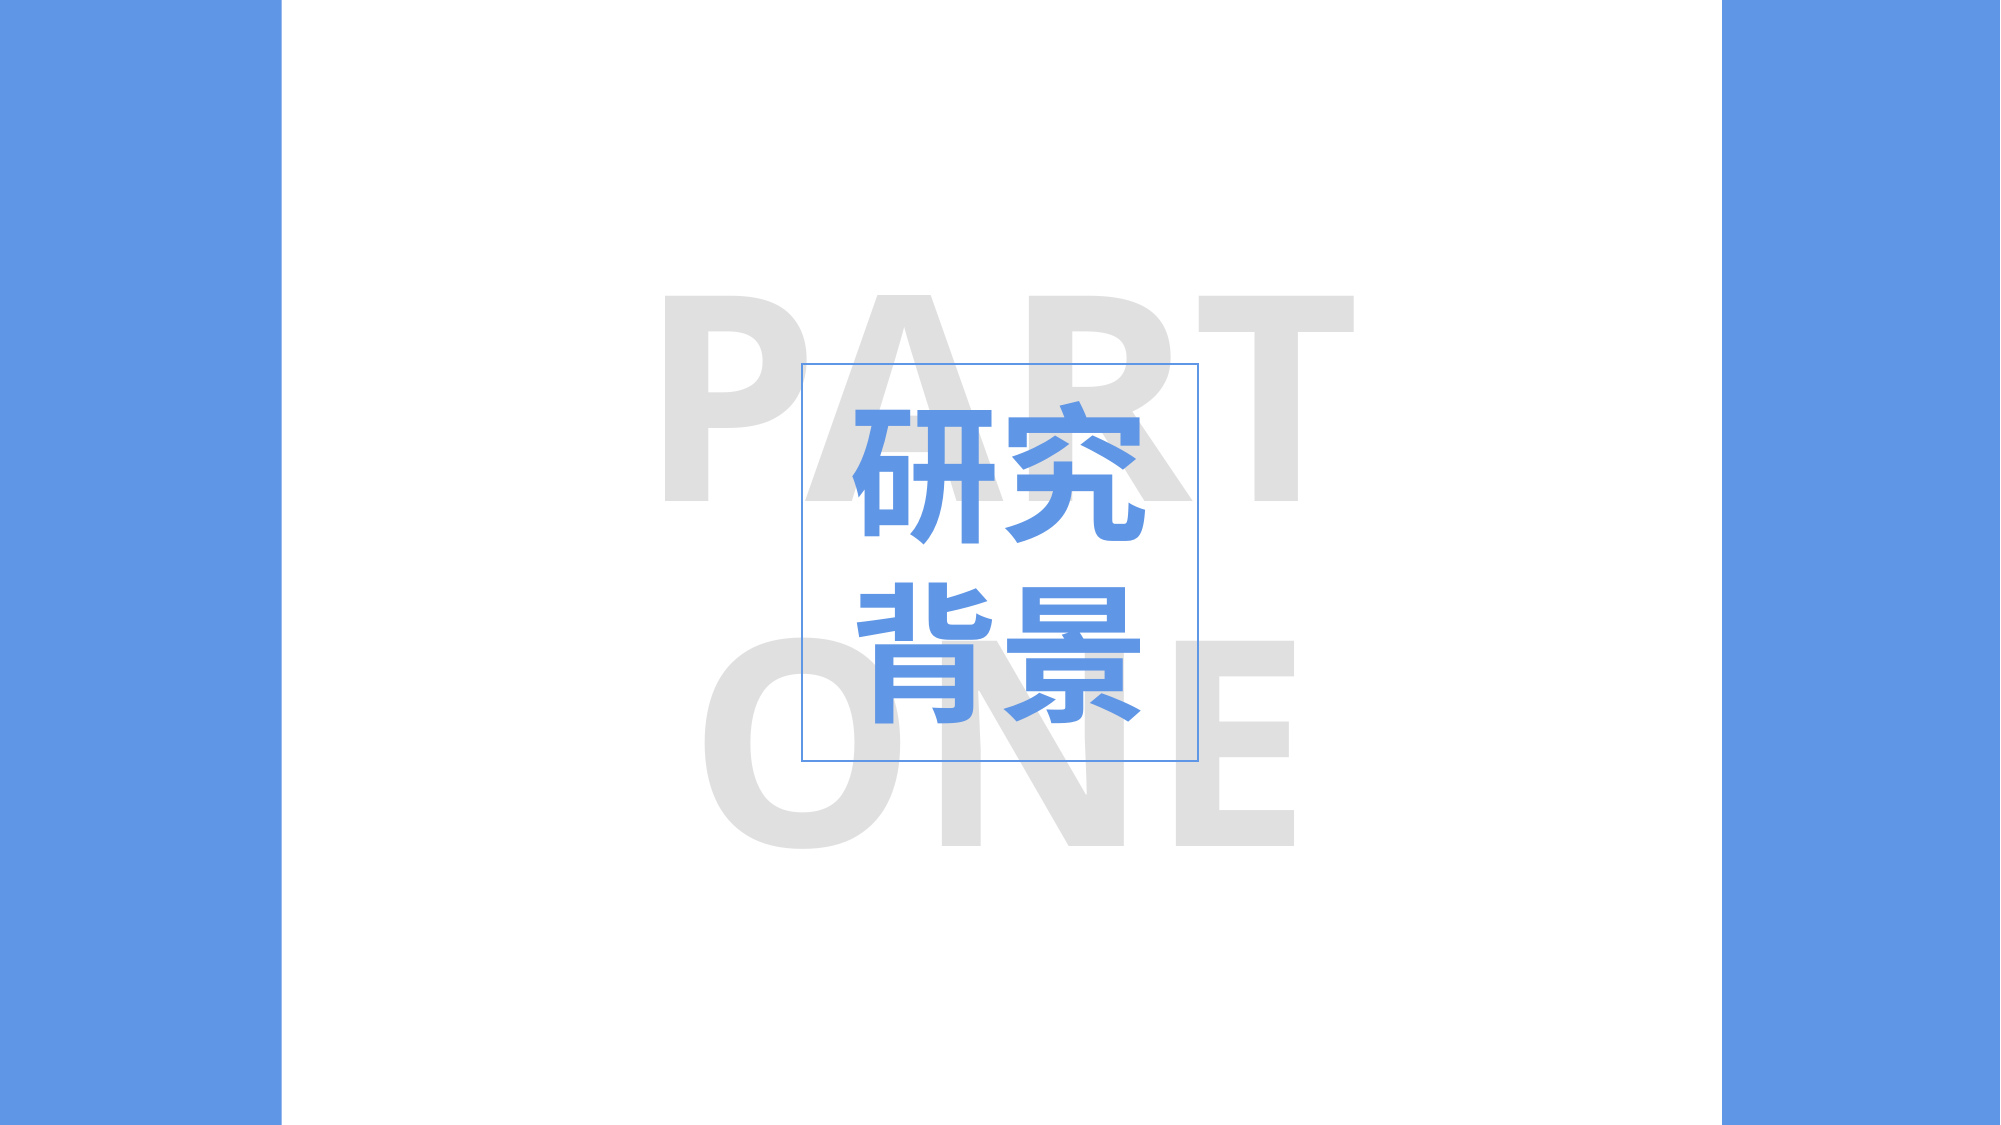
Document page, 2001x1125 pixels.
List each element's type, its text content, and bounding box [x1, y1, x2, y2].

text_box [801, 364, 1199, 761]
text_box PART ONE [357, 206, 1643, 912]
text_box [0, 0, 283, 1125]
text_box [1721, 0, 2000, 1125]
